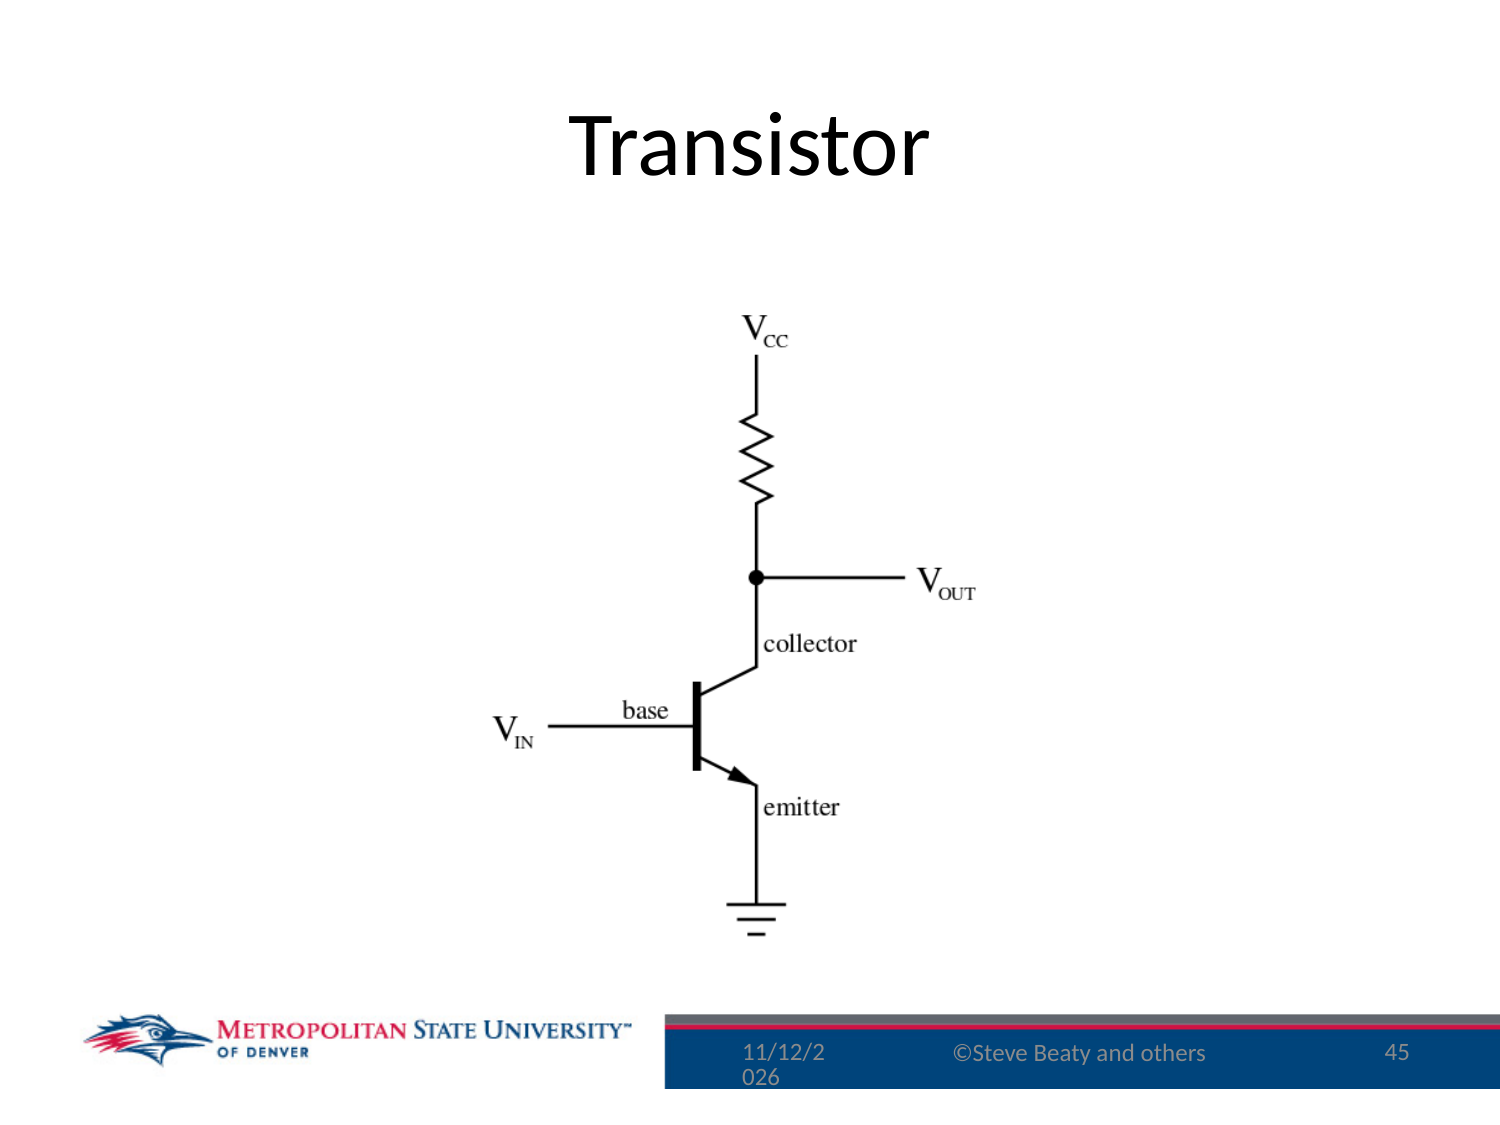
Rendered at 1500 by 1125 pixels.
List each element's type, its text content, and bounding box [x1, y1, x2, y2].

picture [44, 1012, 1500, 1089]
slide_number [727, 1020, 842, 1081]
slide_number 45 [1316, 1020, 1425, 1081]
title Transistor [75, 45, 1425, 233]
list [74, 262, 1426, 1006]
footer ©Steve Beaty and others [841, 1021, 1317, 1082]
